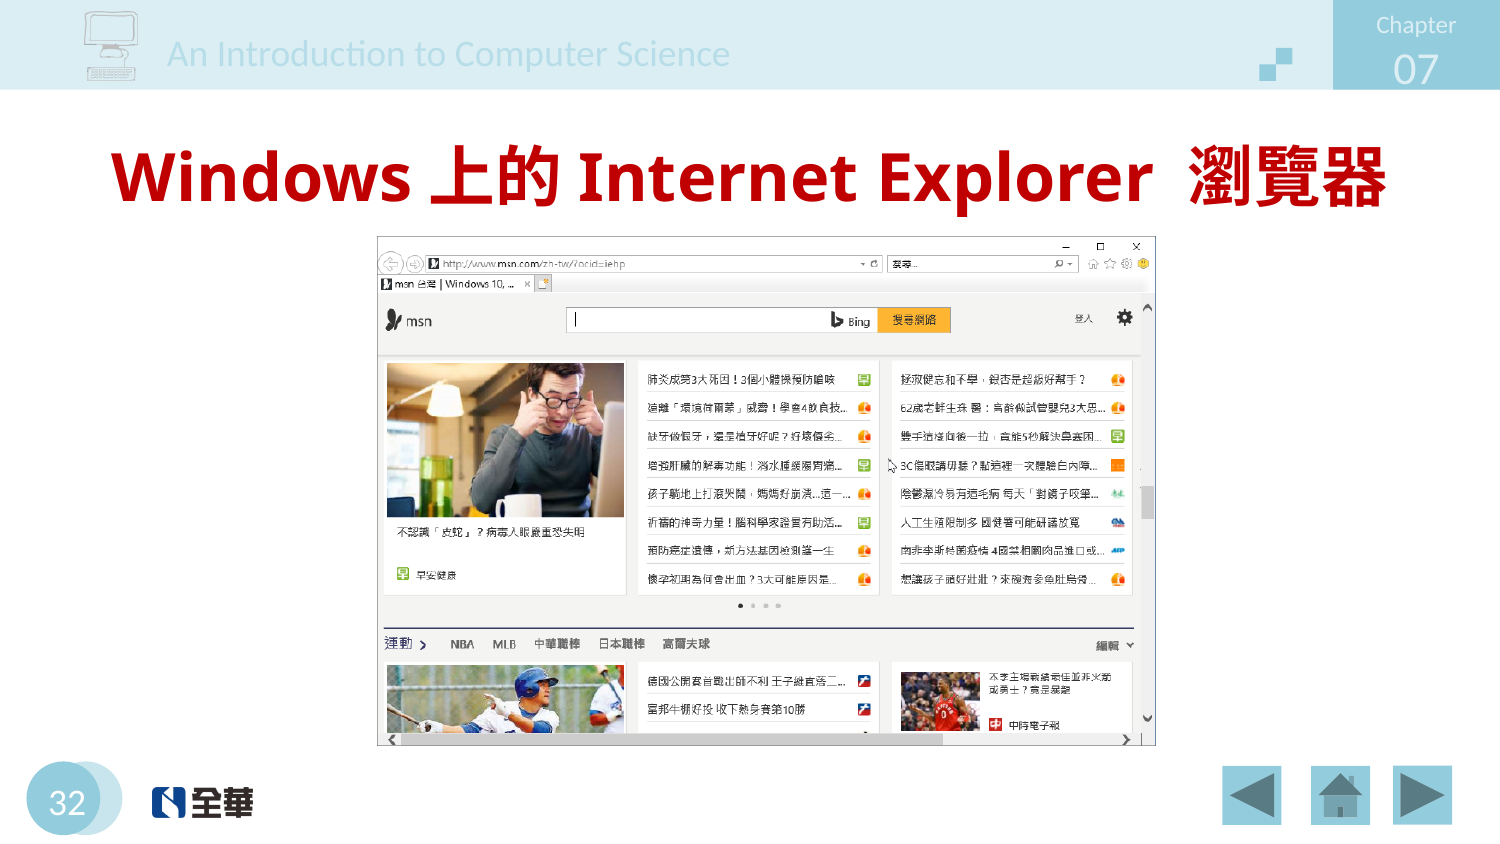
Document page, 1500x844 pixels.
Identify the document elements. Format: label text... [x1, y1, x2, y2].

picture [152, 787, 253, 818]
picture [365, 224, 1167, 757]
title Windows上的Internet Explorer 瀏覽器 [75, 104, 1425, 245]
picture [84, 11, 138, 81]
